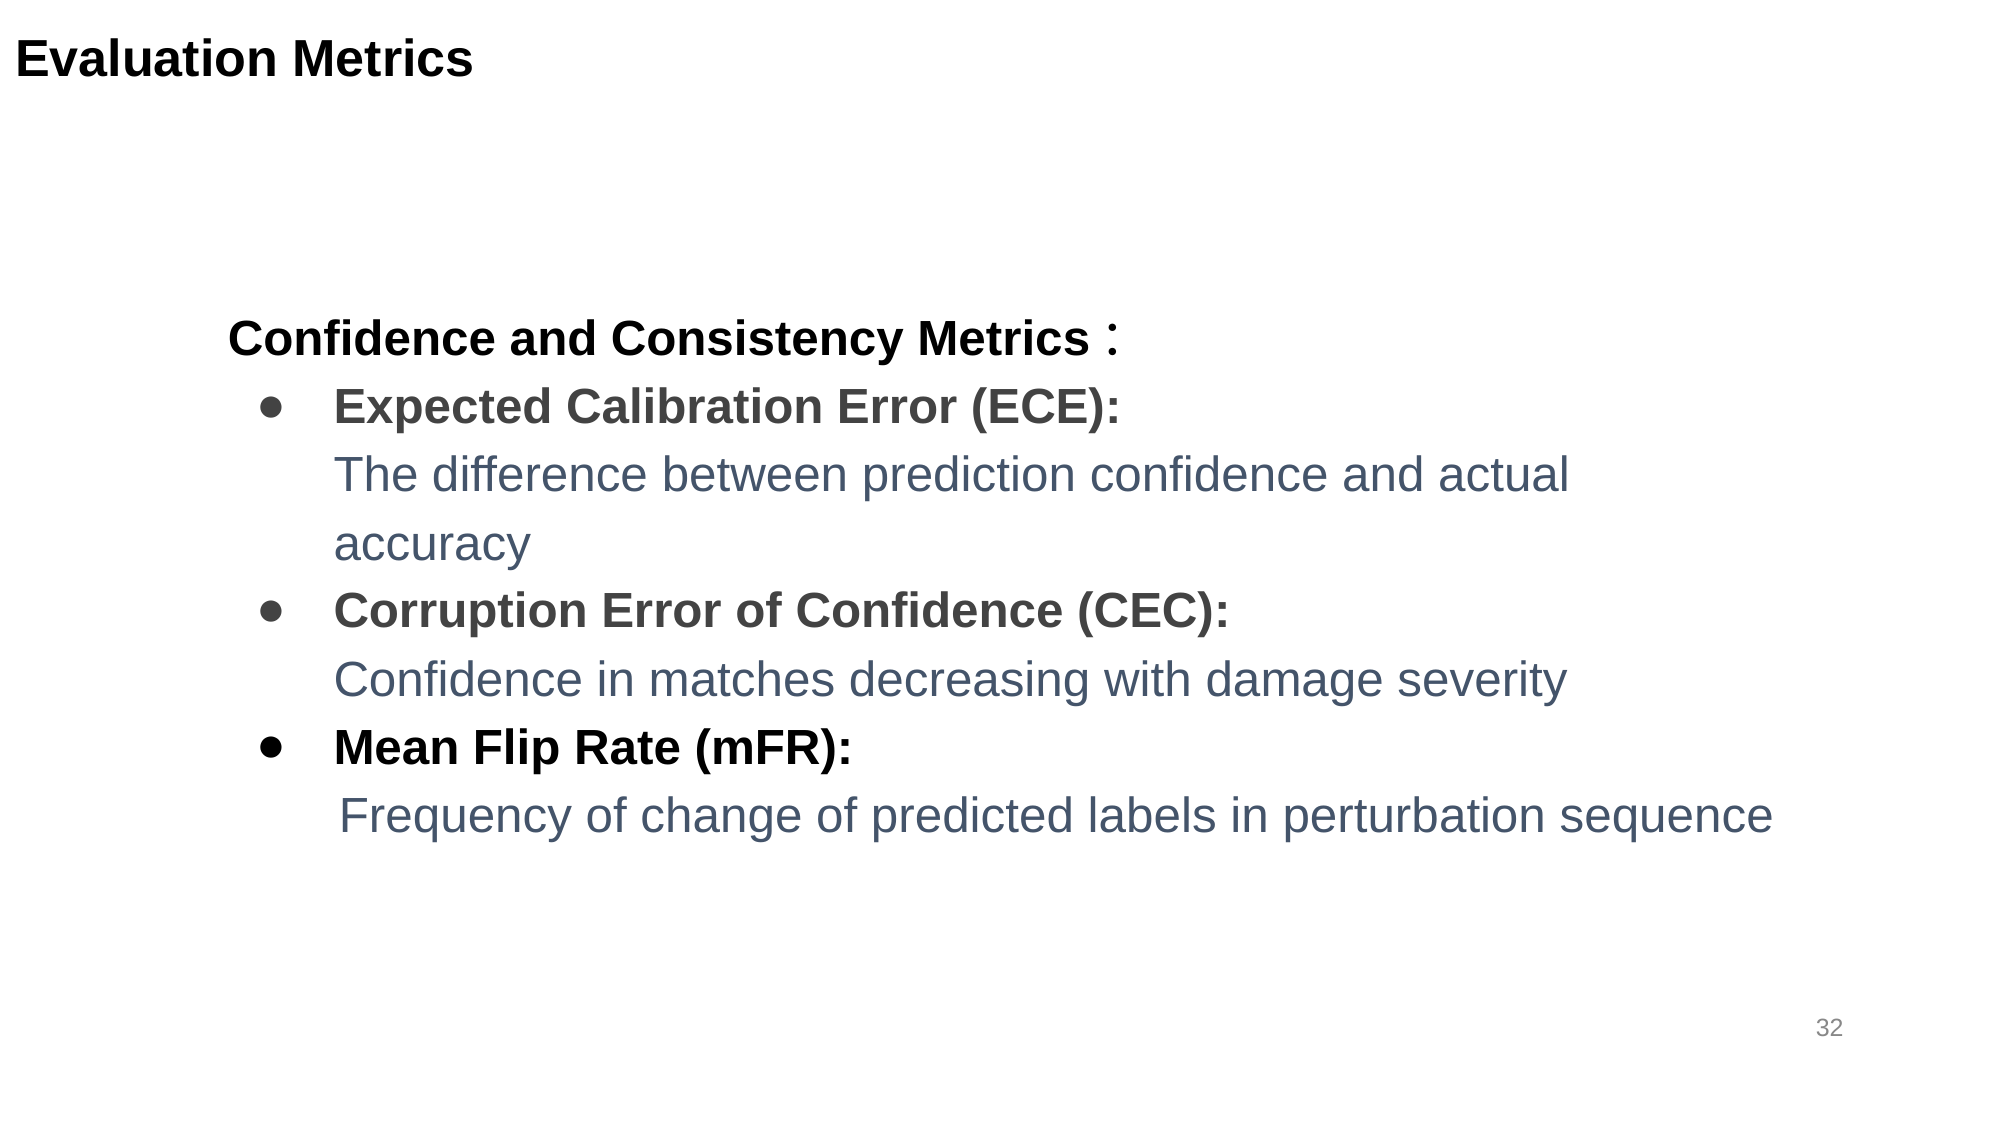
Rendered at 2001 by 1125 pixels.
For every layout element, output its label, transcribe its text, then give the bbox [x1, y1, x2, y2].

text_box Evaluation Metrics [0, 0, 1727, 477]
slide_number ‹#› [1768, 993, 1859, 1059]
text_box Confidence and Consistency Metrics： Expected Calibration Error (ECE): The difference between prediction confidence and actual accuracy Corruption Error of Confidence (CEC): Confidence in matches decreasing with damage severity Mean Flip Rate (mFR): Frequency of change of predicted labels in perturbation sequence [207, 287, 1800, 894]
